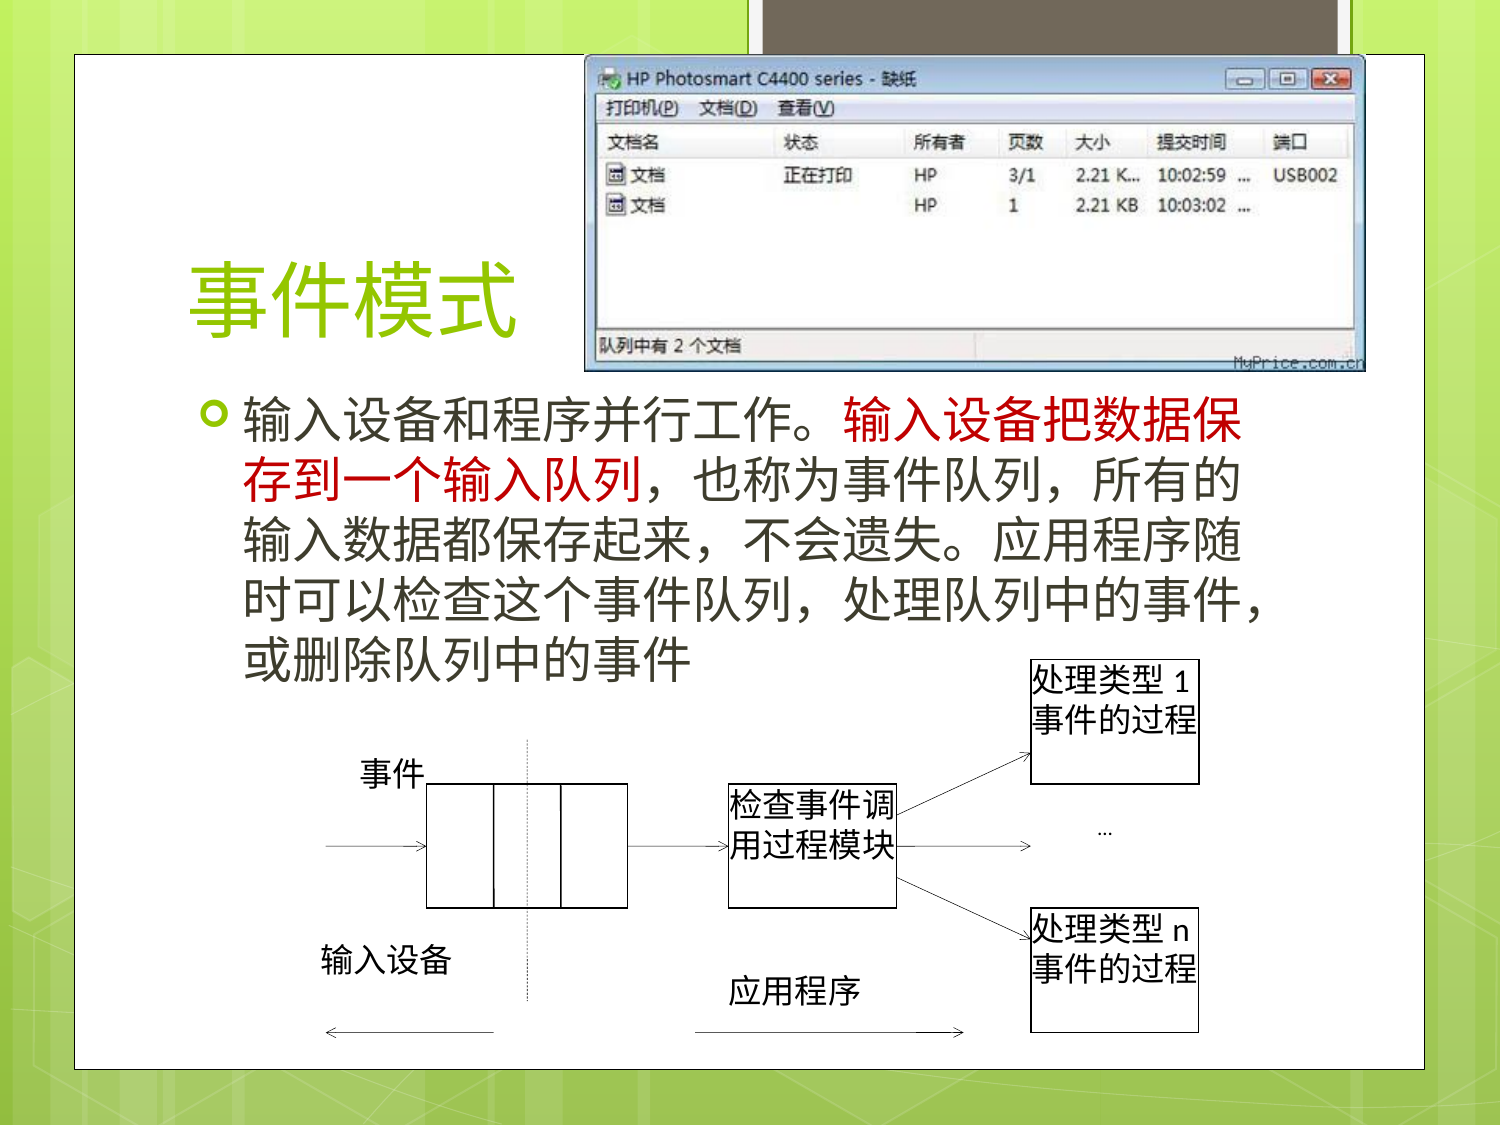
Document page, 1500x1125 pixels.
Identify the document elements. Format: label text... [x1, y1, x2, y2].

list 输入设备和程序并行工作。输入设备把数据保存到一个输入队列，也称为事件队列，所有的输入数据都保存起来，不会遗失。应用程序随时可以检查这个事件队列，处理队列中的事件，或删除队列中的事件 [171, 381, 1283, 957]
picture [584, 54, 1367, 372]
title 事件模式 [171, 168, 578, 357]
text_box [319, 659, 1200, 1059]
